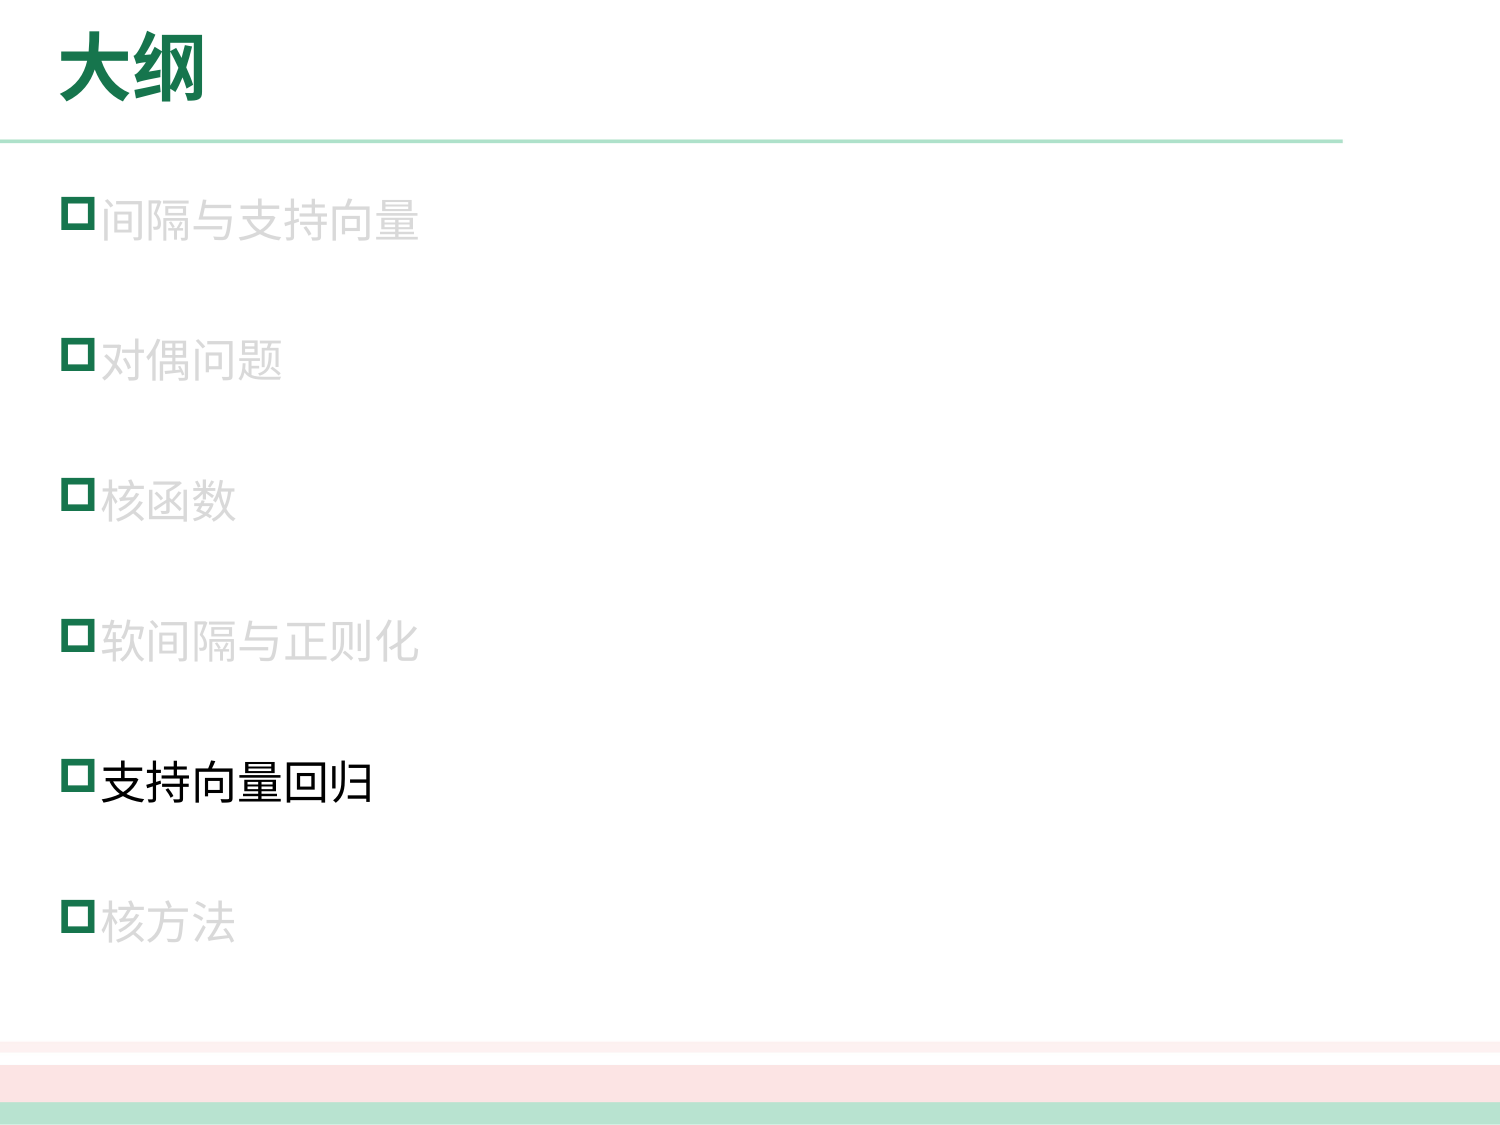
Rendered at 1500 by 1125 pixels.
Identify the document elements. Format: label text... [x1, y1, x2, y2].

picture [0, 0, 1500, 1125]
list 间隔与支持向量 对偶问题 核函数 软间隔与正则化 支持向量回归 核方法 [42, 190, 1457, 999]
title 大纲 [42, 7, 1337, 135]
